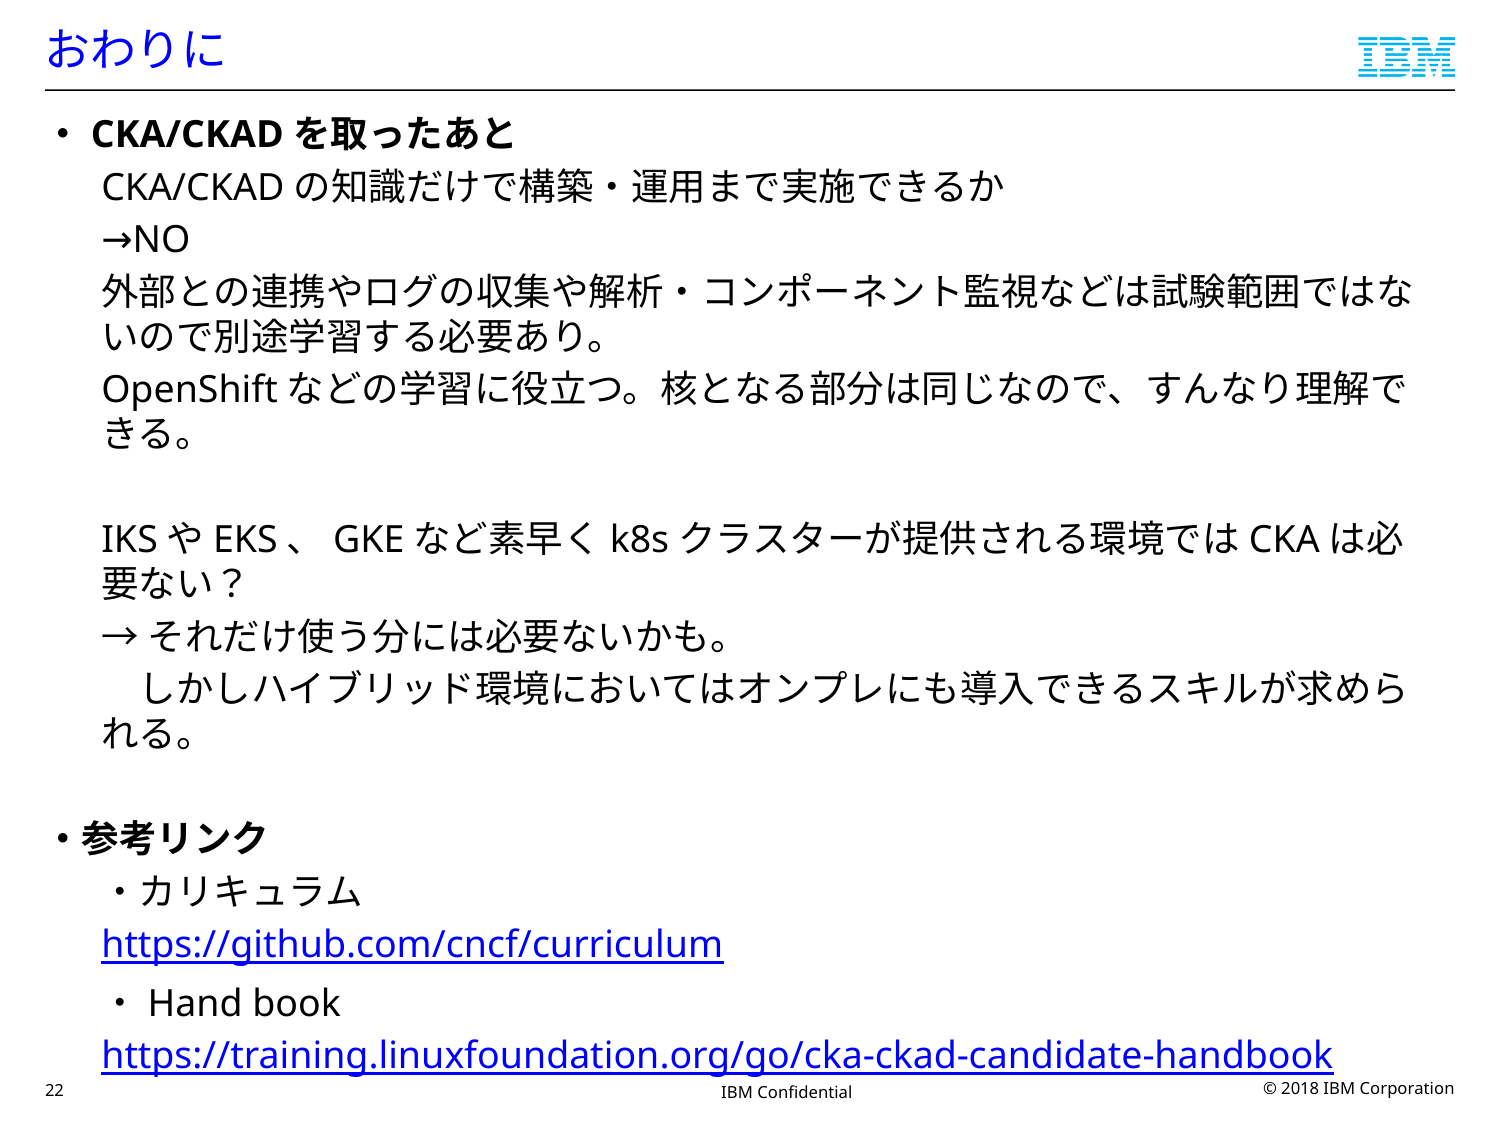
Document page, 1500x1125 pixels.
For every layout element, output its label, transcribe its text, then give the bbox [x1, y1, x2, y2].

picture [1359, 37, 1455, 77]
list ・CKA/CKADを取ったあと CKA/CKADの知識だけで構築・運用まで実施できるか →NO 外部との連携やログの収集や解析・コンポーネント監視などは試験範囲ではないので別途学習する必要あり。 OpenShiftなどの学習に役立つ。核となる部分は同じなので、すんなり理解できる。 IKSやEKS、GKEなど素早くk8sクラスターが提供される環境ではCKAは必要ない？ →それだけ使う分には必要ないかも。 しかしハイブリッド環境においてはオンプレにも導入できるスキルが求められる。 ・参考リンク ・カリキュラム https://github.com/cncf/curriculum ・Hand book https://training.linuxfoundation.org/go/cka-ckad-candidate-handbook [29, 102, 1455, 1106]
title おわりに [29, 19, 1359, 83]
